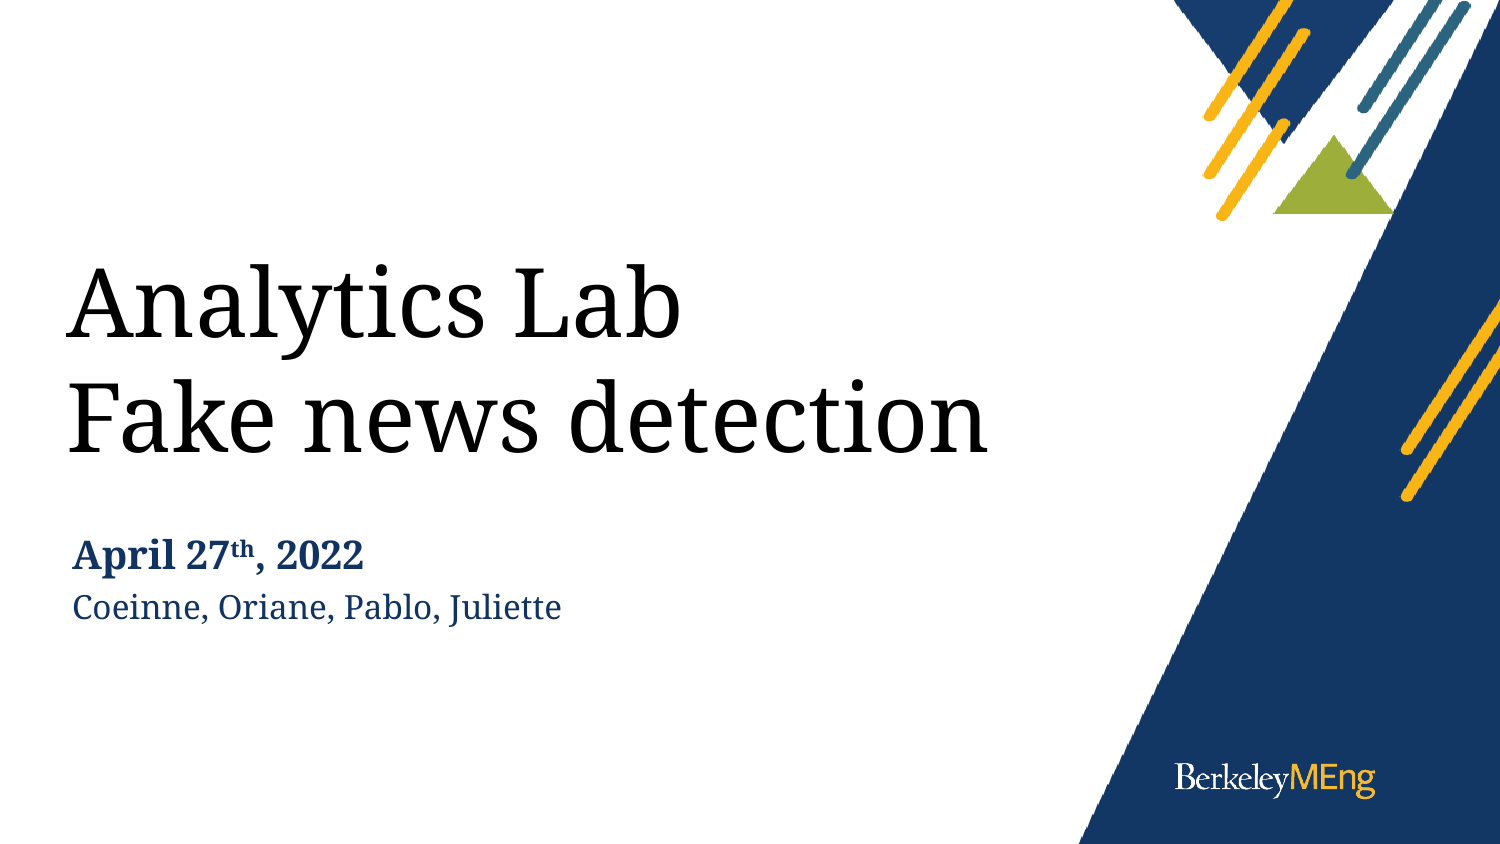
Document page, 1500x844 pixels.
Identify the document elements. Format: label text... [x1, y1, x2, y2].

title Analytics Lab Fake news detection [51, 150, 1213, 487]
subtitle Coeinne, Oriane, Pablo, Juliette [57, 574, 802, 630]
subtitle April 27th, 2022 [57, 515, 802, 574]
picture [0, 0, 1500, 844]
